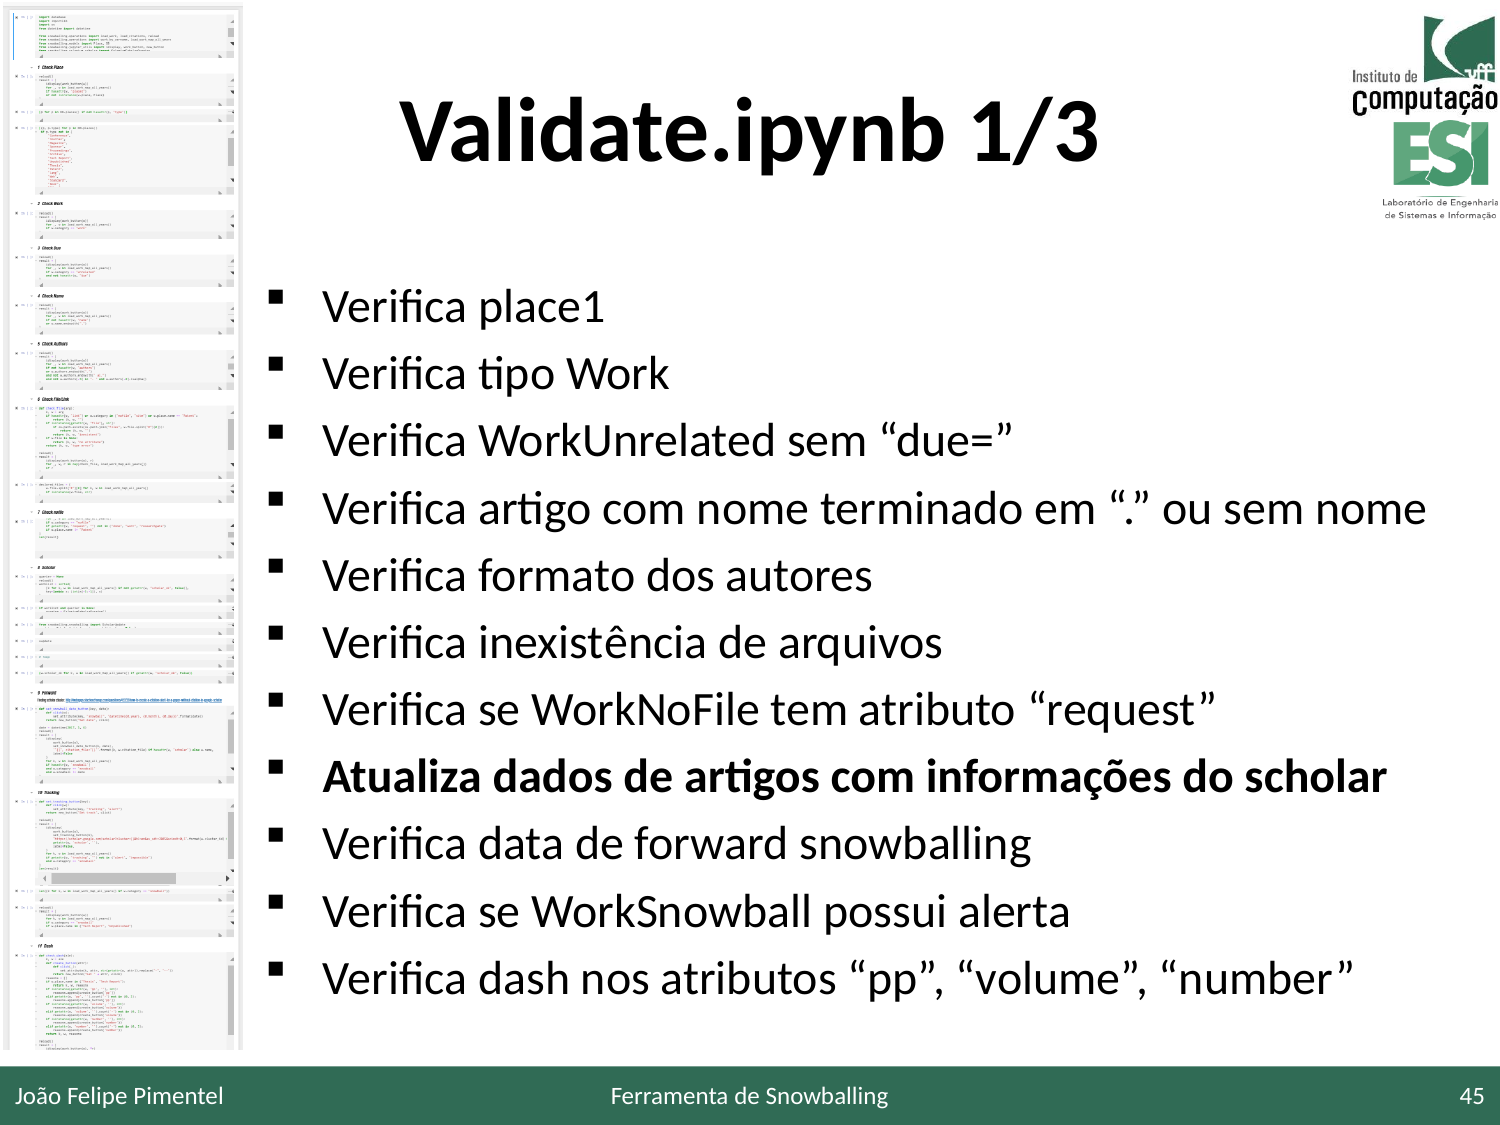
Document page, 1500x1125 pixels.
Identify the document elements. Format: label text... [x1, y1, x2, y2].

picture [3, 2, 244, 1051]
footer Ferramenta de Snowballing [512, 1065, 988, 1125]
slide_number 45 [1149, 1065, 1500, 1125]
picture [1383, 120, 1498, 220]
list Verifica place1 Verifica tipo Work Verifica WorkUnrelated sem “due=” Verifica artigo com nome terminado em “.” ou sem nome Verifica formato dos autores Verifica inexistência de arquivos Verifica se WorkNoFile tem atributo “request” Atualiza dados de artigos com informações do scholar Verifica data de forward snowballing Verifica se WorkSnowball possui alerta Verifica dash nos atributos “pp”, “volume”, “number” [249, 267, 1459, 1024]
slide_number João Felipe Pimentel [0, 1065, 350, 1125]
title Validate.ipynb 1/3 [248, 30, 1350, 219]
